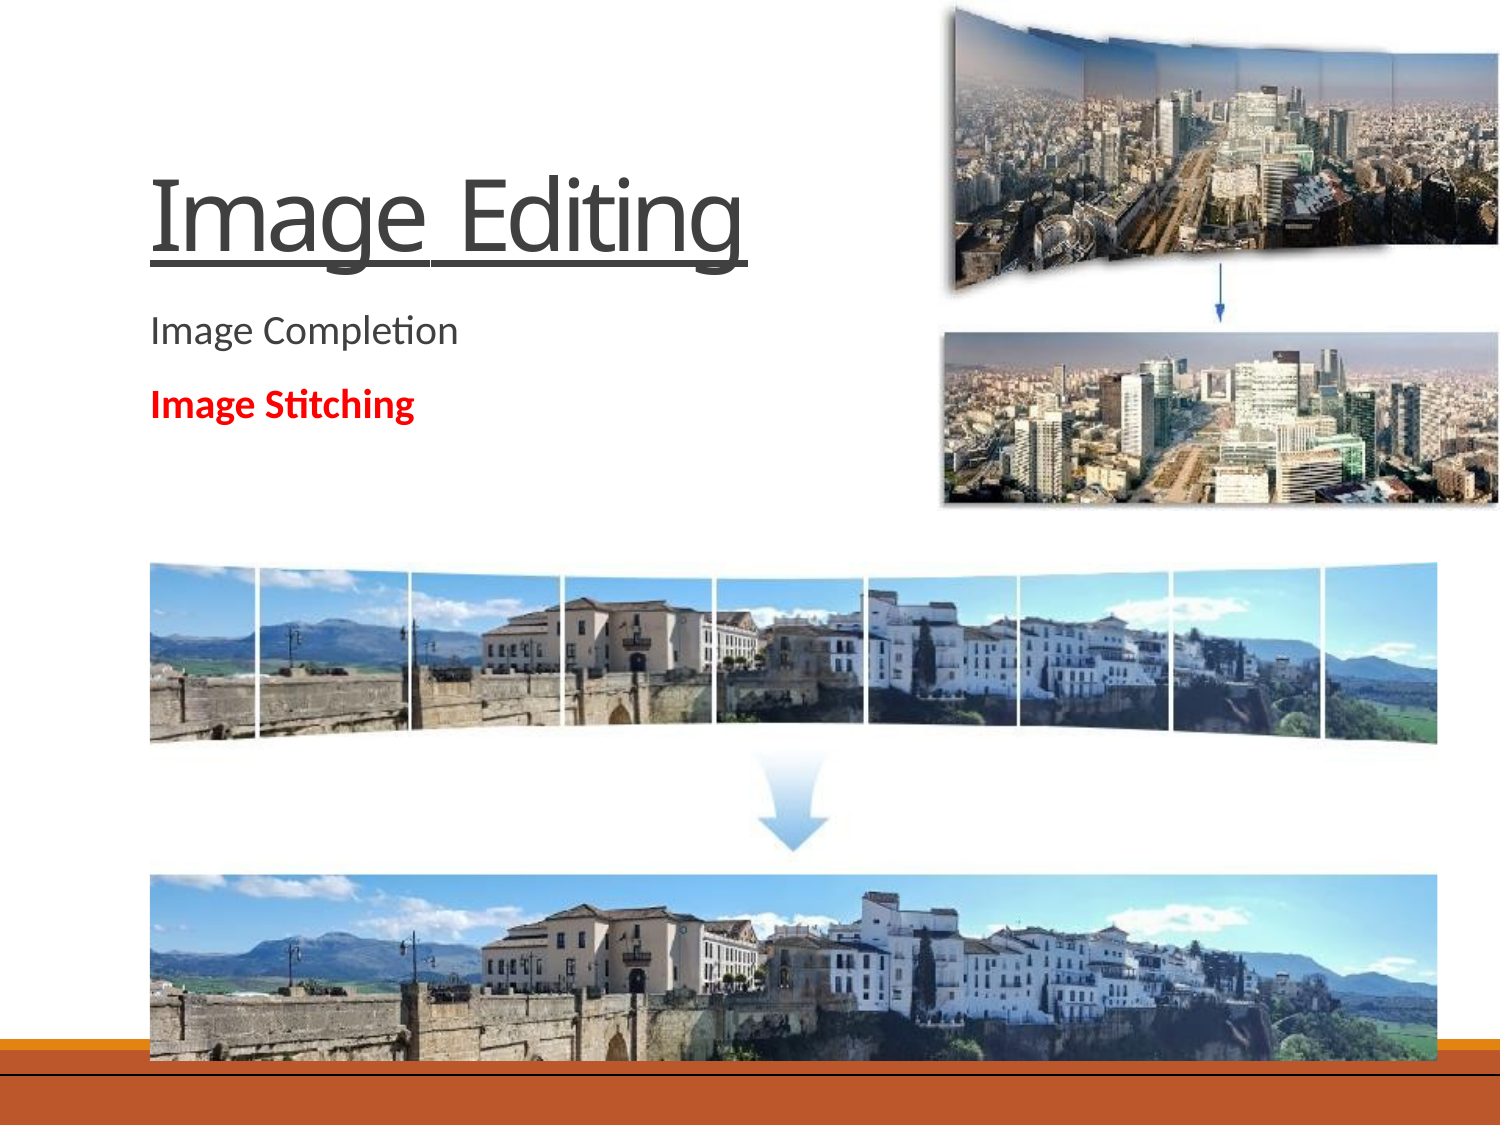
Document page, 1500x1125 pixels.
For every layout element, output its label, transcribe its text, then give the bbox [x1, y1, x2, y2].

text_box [0, 562, 1500, 1125]
text_box Image Completion Image Stitching [147, 276, 463, 427]
title Image Editing [124, 149, 937, 392]
text_box [937, 0, 1500, 511]
